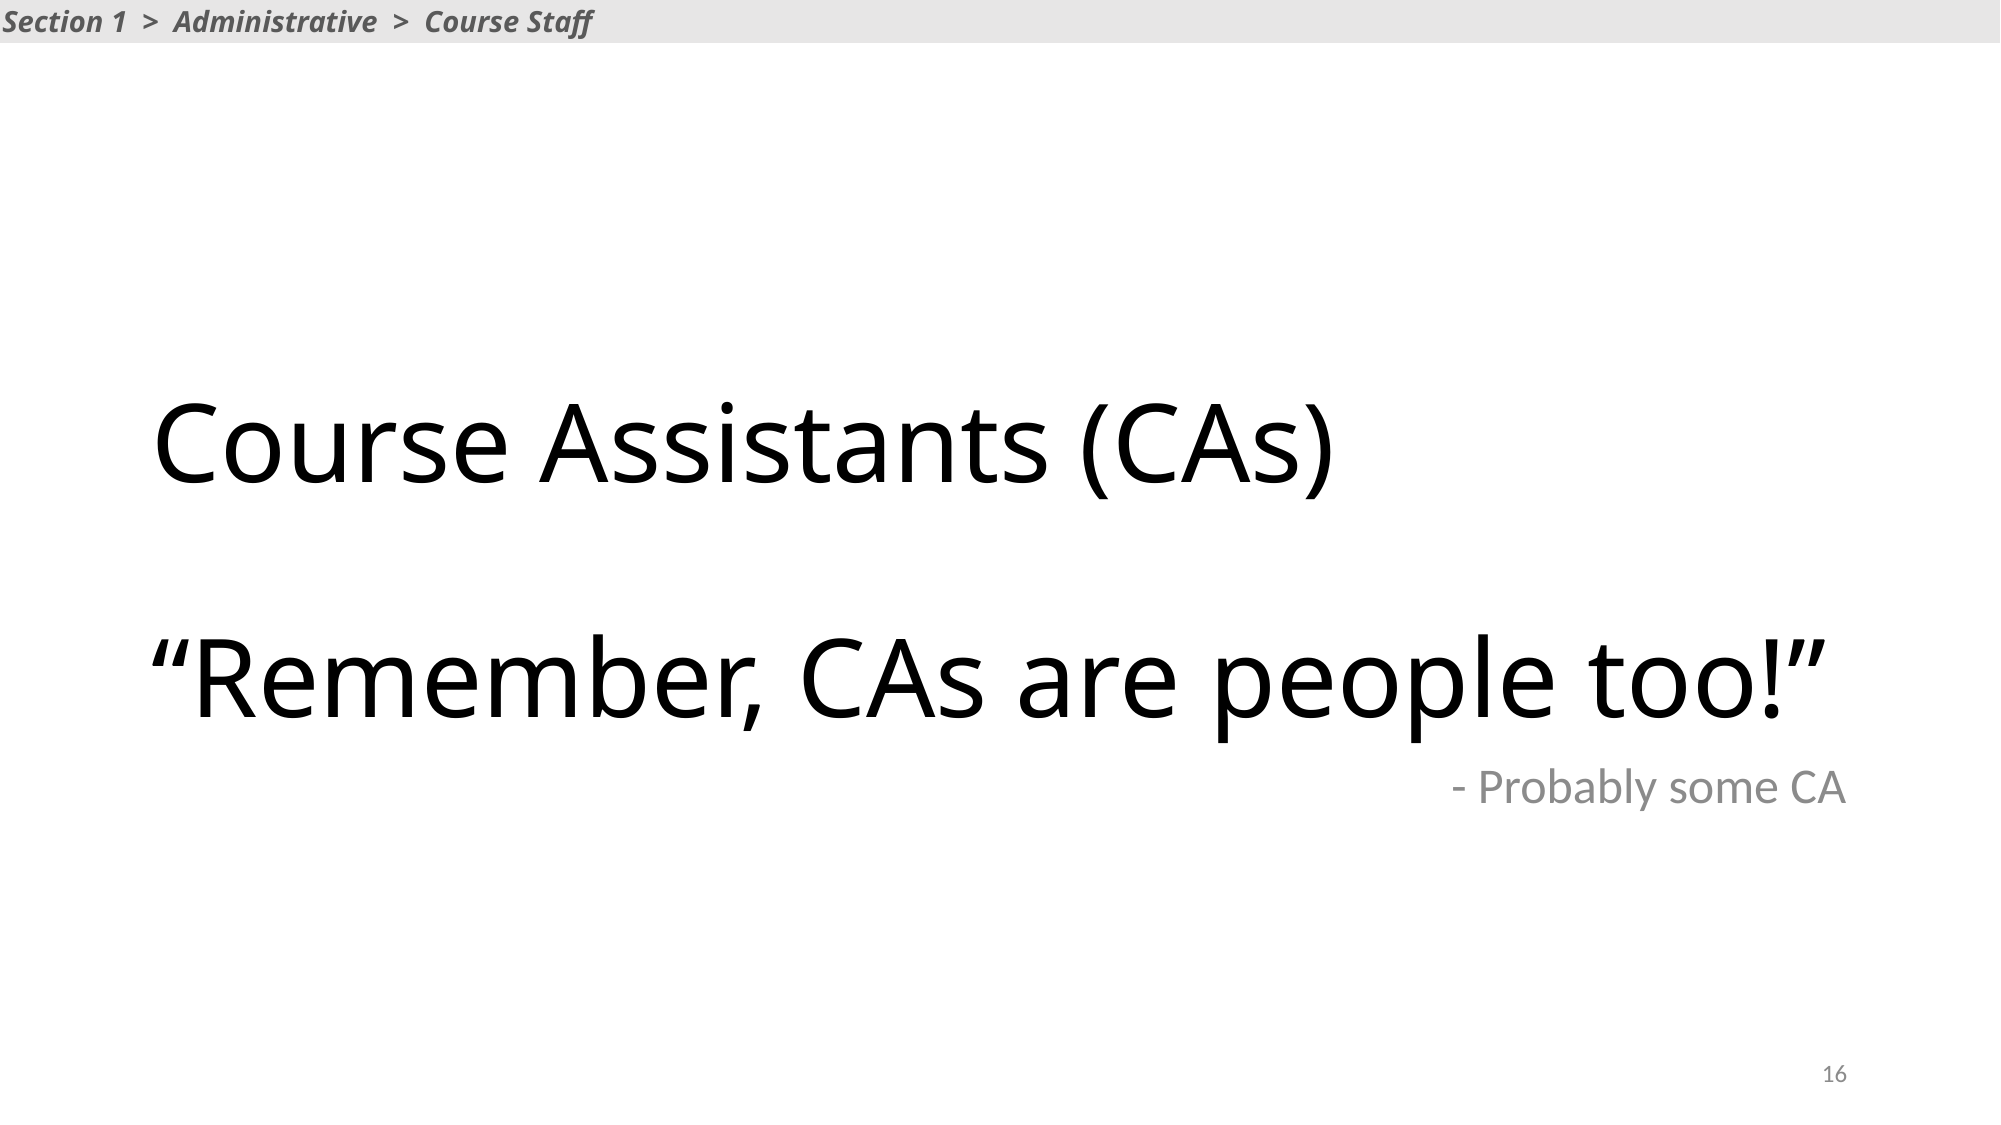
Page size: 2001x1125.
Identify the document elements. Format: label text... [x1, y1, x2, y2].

slide_number 16 [1412, 1042, 1863, 1103]
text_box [0, 0, 2000, 47]
list - Probably some CA [136, 752, 1862, 999]
title Course Assistants (CAs) “Remember, CAs are people too!” [136, 280, 1862, 749]
